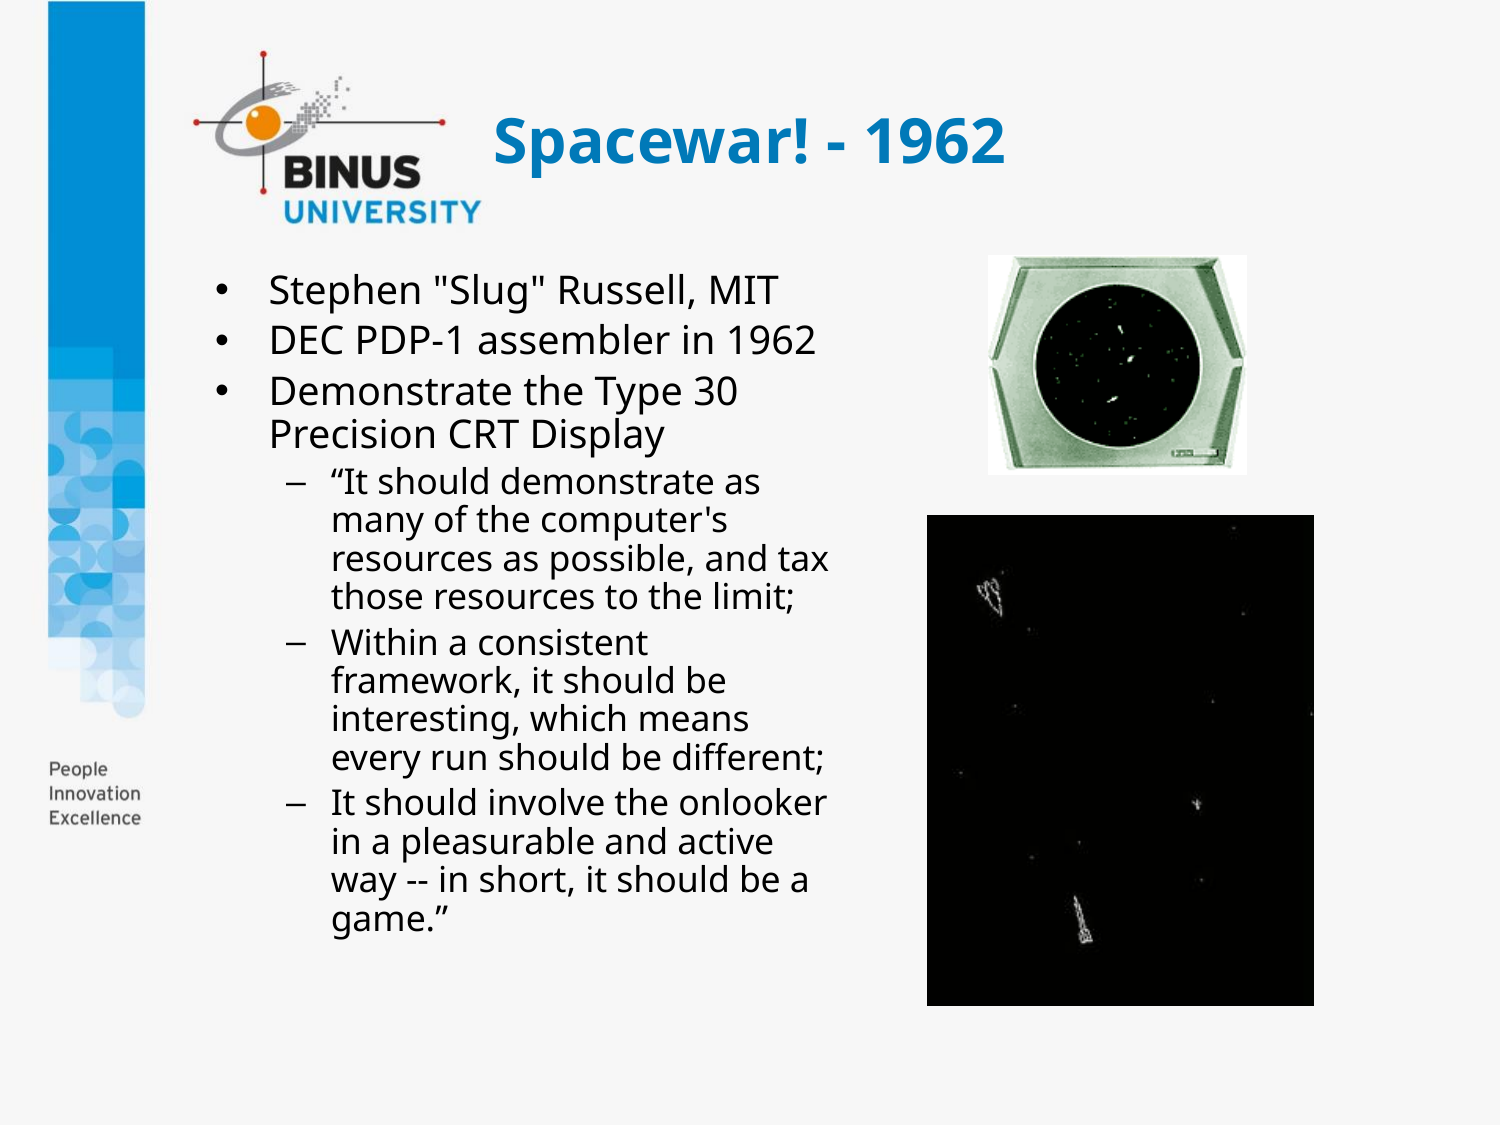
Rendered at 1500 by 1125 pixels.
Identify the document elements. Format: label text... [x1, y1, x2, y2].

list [987, 255, 1247, 475]
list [926, 515, 1314, 1006]
picture [0, 0, 1500, 845]
title Spacewar! - 1962 [75, 45, 1425, 233]
list Stephen "Slug" Russell, MIT DEC PDP-1 assembler in 1962 Demonstrate the Type 30 Precision CRT Display “It should demonstrate as many of the computer's resources as possible, and tax those resources to the limit; Within a consistent framework, it should be interesting, which means every run should be different; It should involve the onlooker in a pleasurable and active way -- in short, it should be a game.” [200, 262, 857, 1006]
